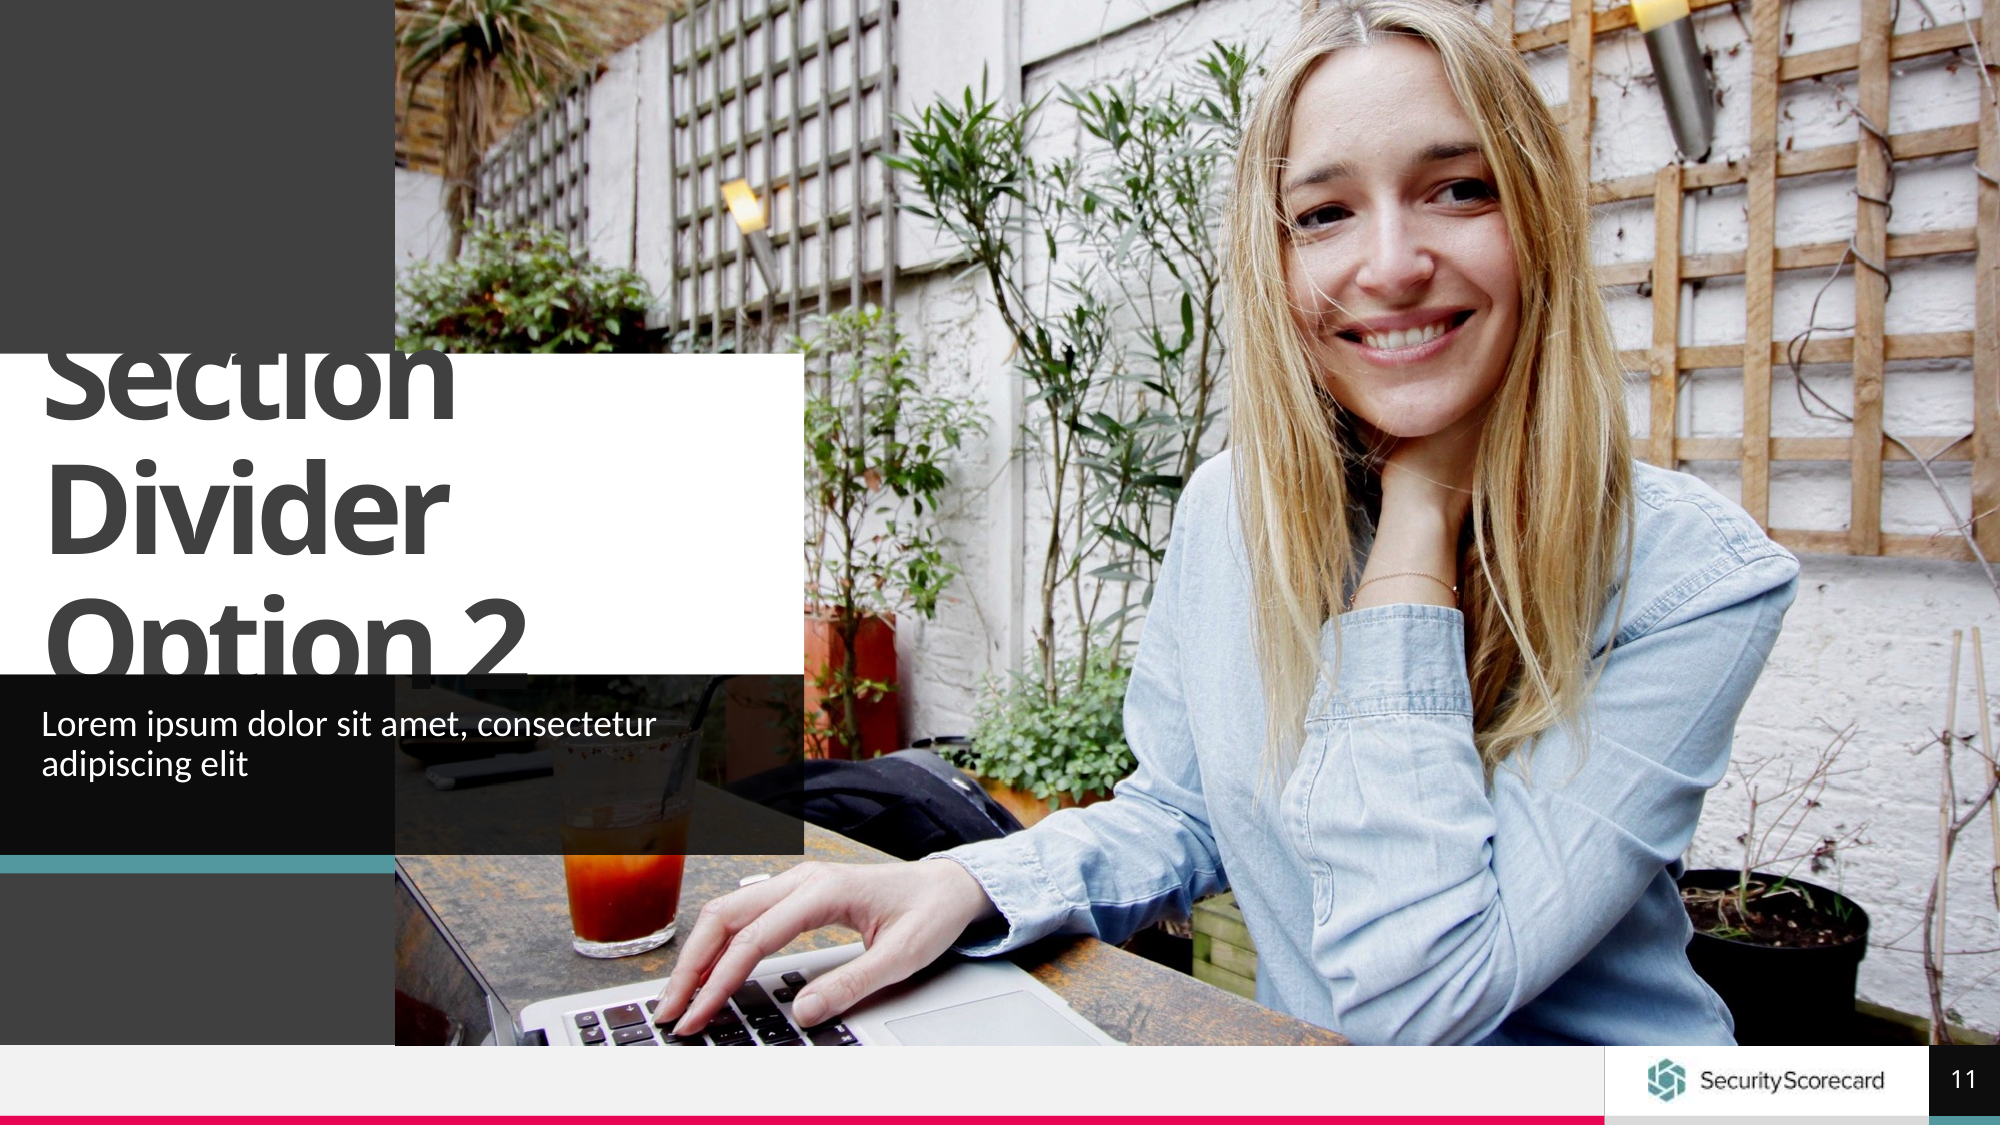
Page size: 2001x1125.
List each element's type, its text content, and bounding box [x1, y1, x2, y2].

slide_number 11 [1929, 1046, 2000, 1116]
title Section Divider Option 2 [0, 353, 395, 674]
picture [1648, 1056, 1885, 1104]
picture [395, 0, 2000, 1046]
list Lorem ipsum dolor sit amet, consectetur adipiscing elit [0, 674, 395, 855]
